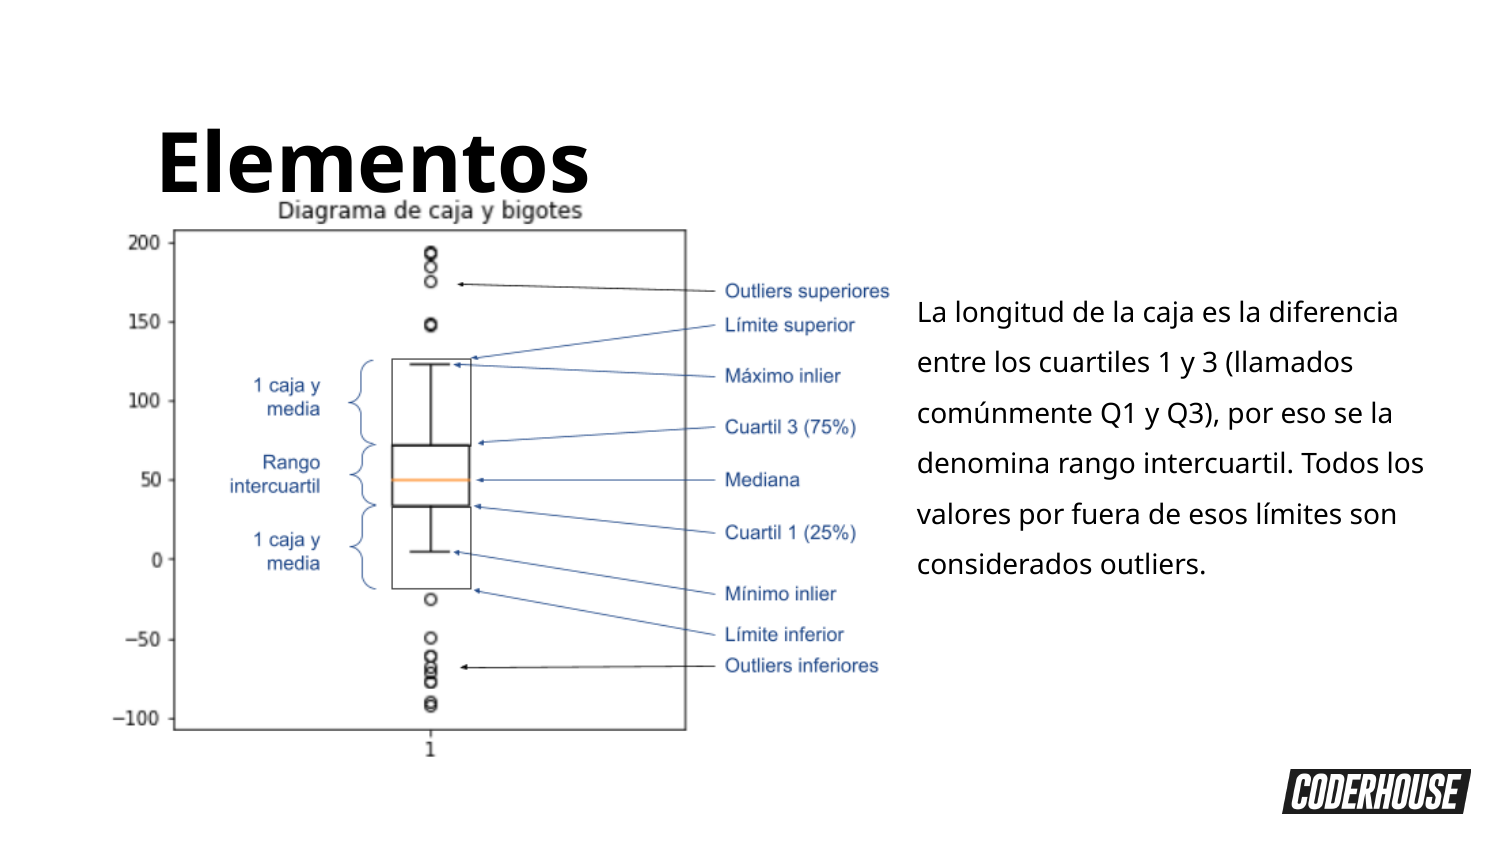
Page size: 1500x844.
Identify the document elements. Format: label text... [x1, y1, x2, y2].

text_box La longitud de la caja es la diferencia entre los cuartiles 1 y 3 (llamados comúnmente Q1 y Q3), por eso se la denomina rango intercuartil. Todos los valores por fuera de esos límites son considerados outliers. [907, 262, 1471, 597]
text_box Elementos [140, 106, 1283, 186]
picture [1281, 769, 1471, 814]
picture [93, 171, 903, 765]
